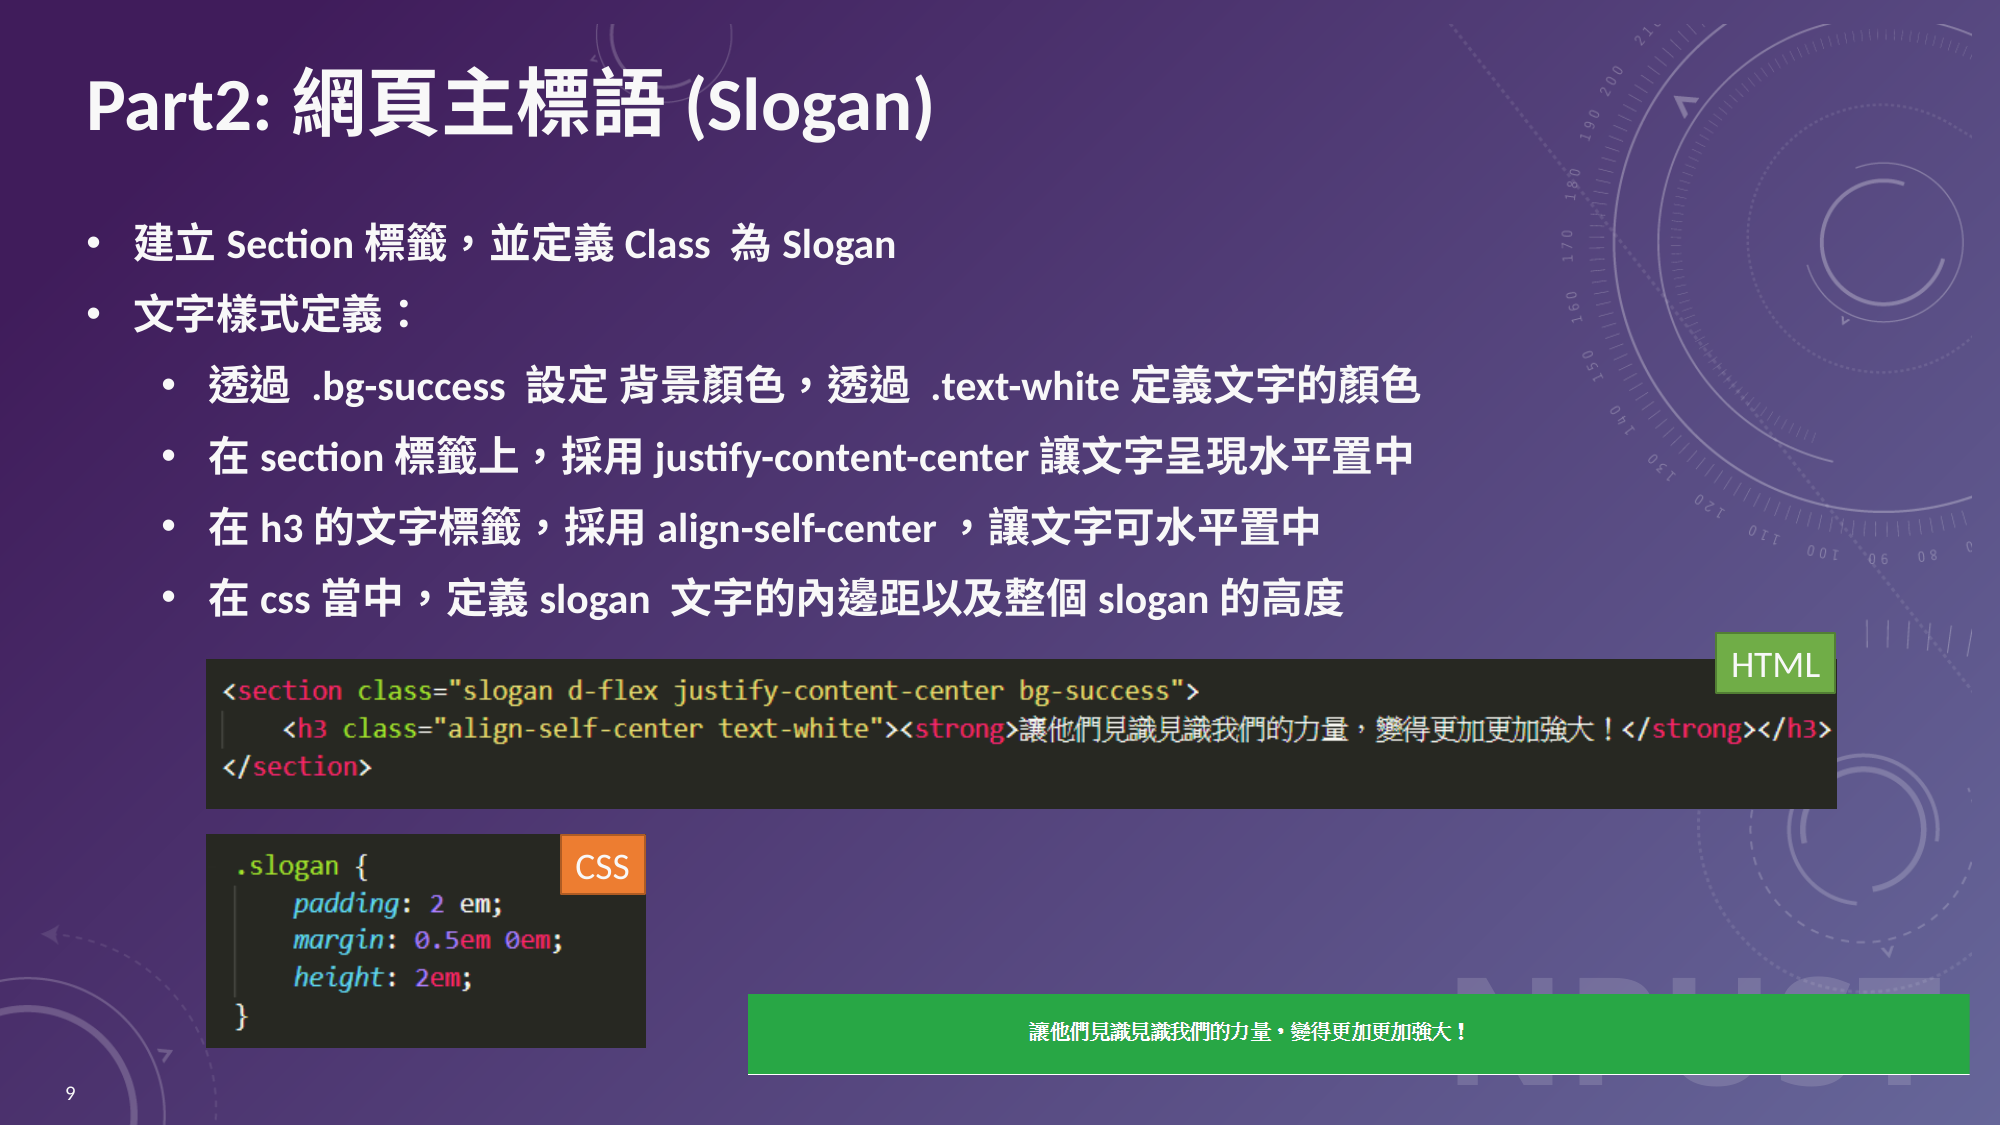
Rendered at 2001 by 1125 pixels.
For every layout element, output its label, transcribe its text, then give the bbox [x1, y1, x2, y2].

list 建立Section標籤，並定義Class 為Slogan 文字樣式定義： 透過 .bg-success 設定 背景顏色，透過 .text-white定義文字的顏色 在section標籤上，採用justify-content-center讓文字呈現水平置中 在h3的文字標籤，採用align-self-center，讓文字可水平置中 在css當中，定義slogan 文字的內邊距以及整個slogan的高度 [71, 209, 1940, 1034]
slide_number 9 [0, 1060, 91, 1123]
text_box HTML [1715, 632, 1836, 659]
picture [0, 24, 1972, 1125]
title Part2:網頁主標語(Slogan) [71, 24, 1909, 177]
